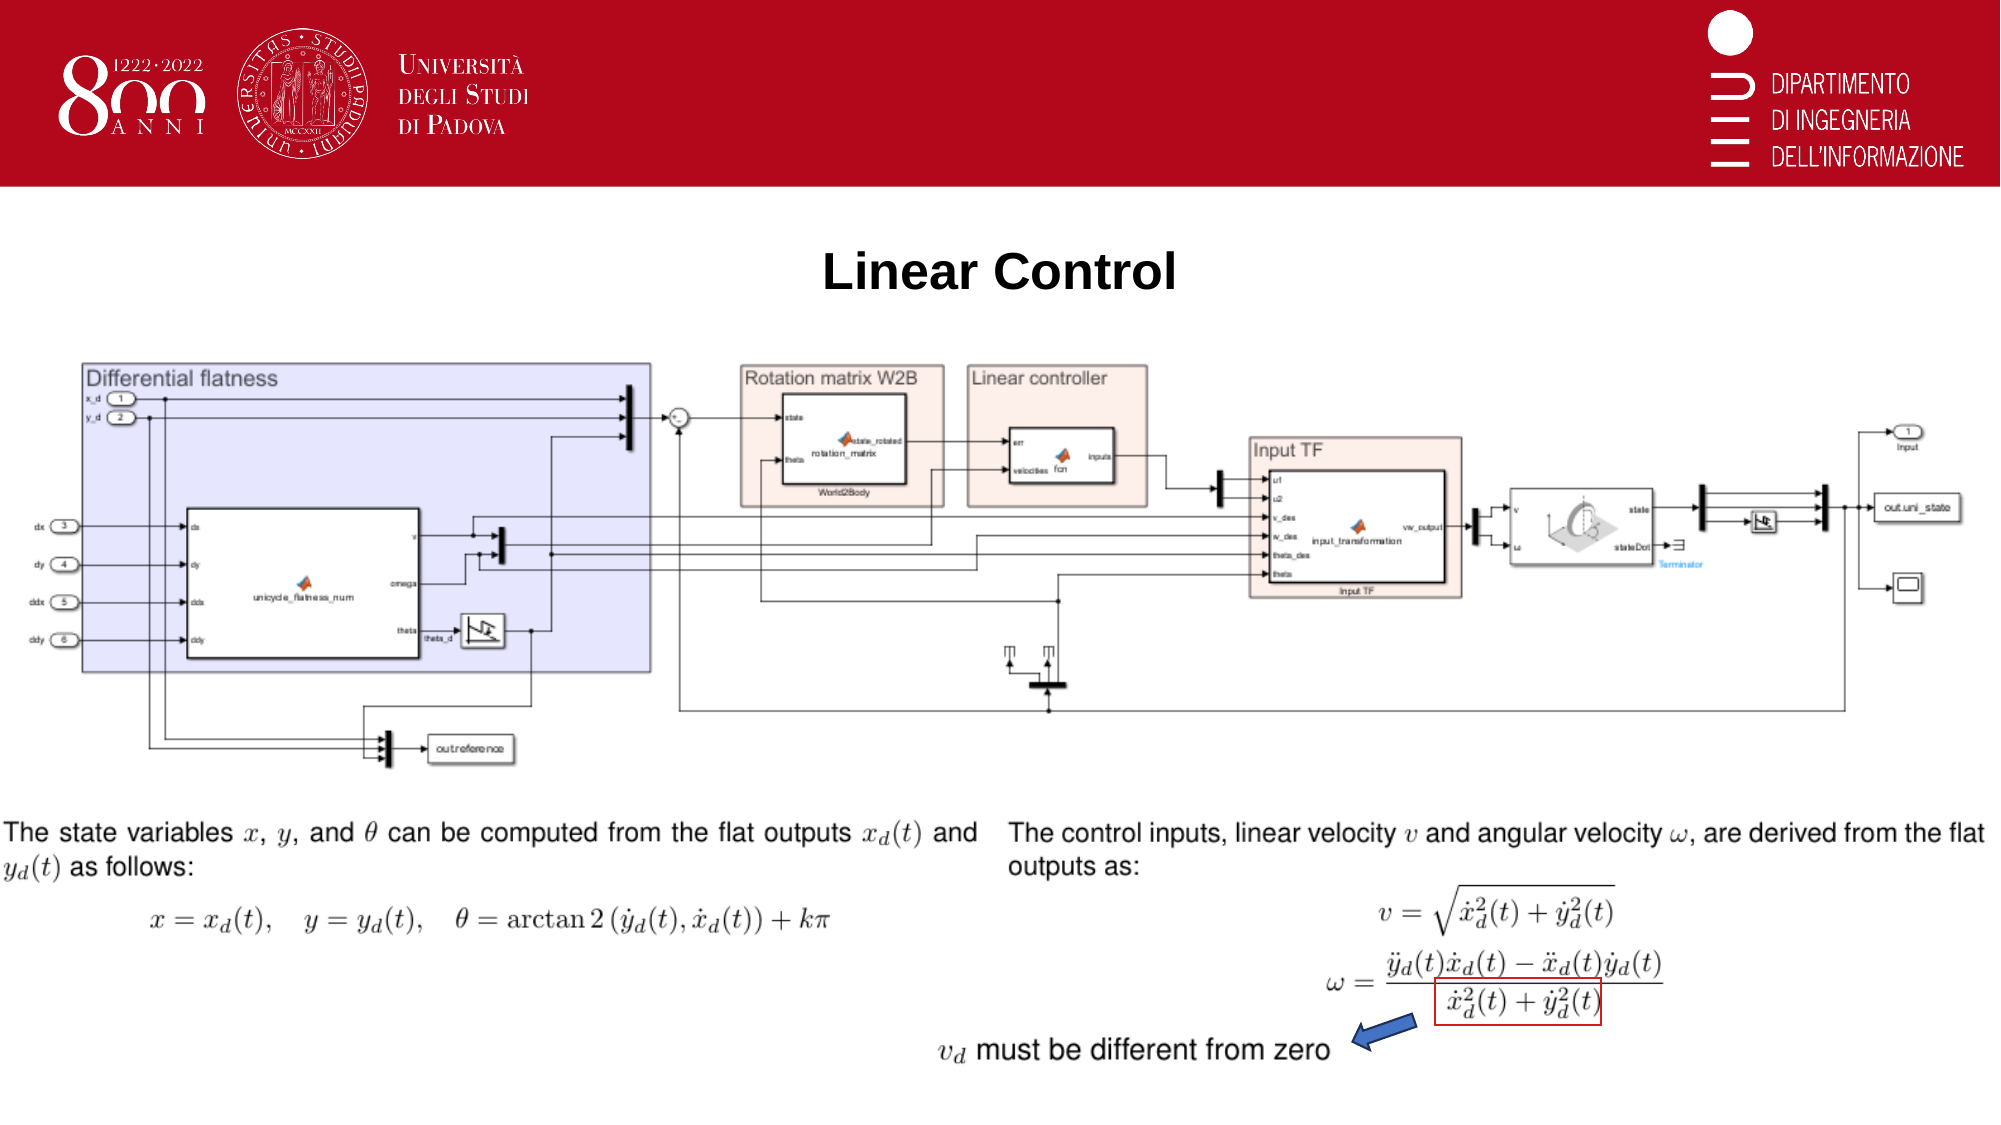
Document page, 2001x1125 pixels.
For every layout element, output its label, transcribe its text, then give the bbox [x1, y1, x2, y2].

picture [928, 814, 1999, 1070]
picture [24, 344, 1971, 781]
picture [0, 816, 998, 948]
picture [1663, 0, 2000, 221]
text_box [1356, 1045, 1372, 1053]
title Linear Control [1, 198, 2000, 347]
